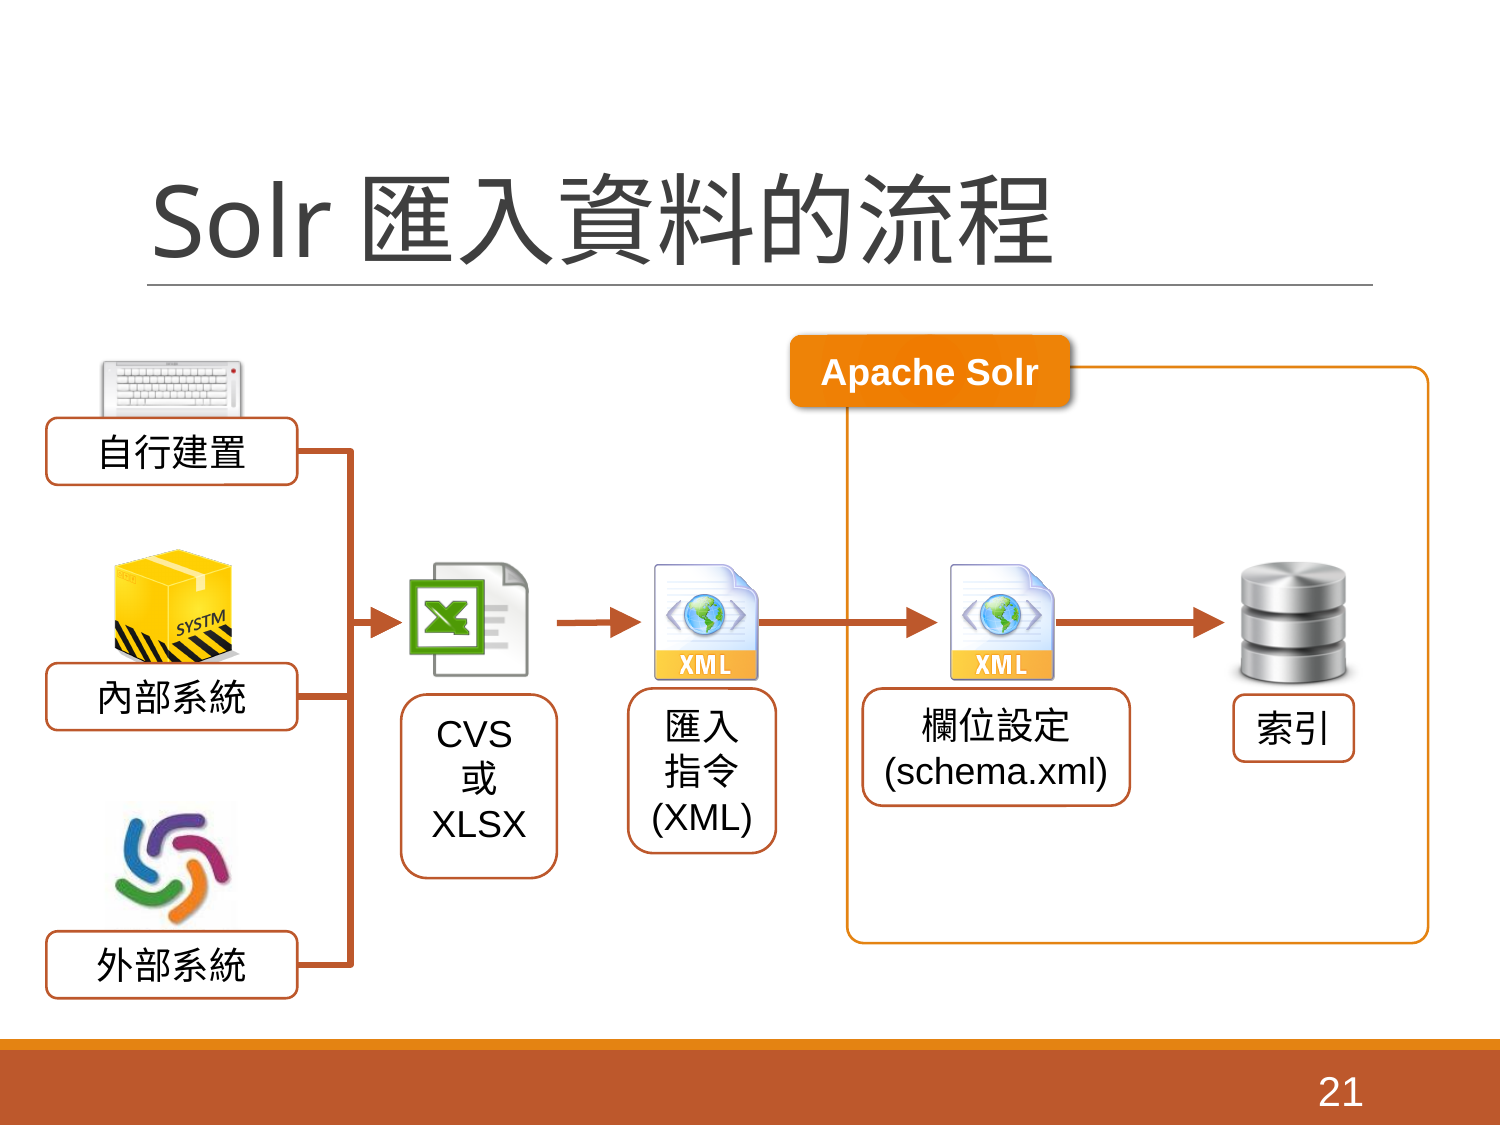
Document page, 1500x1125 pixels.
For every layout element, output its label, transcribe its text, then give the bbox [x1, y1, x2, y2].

text_box 自行建置 [46, 417, 298, 485]
title Solr匯入資料的流程 [135, 152, 1373, 285]
picture [937, 563, 1056, 682]
slide_number ‹#› [1218, 1059, 1380, 1120]
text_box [297, 451, 403, 620]
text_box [297, 622, 403, 697]
text_box CVS或 XLSX [408, 710, 557, 879]
picture [641, 563, 760, 682]
picture [99, 318, 245, 464]
text_box 匯入指令 (XML) [628, 689, 776, 854]
text_box 索引 [1233, 700, 1354, 762]
picture [103, 545, 241, 683]
text_box 欄位設定 (schema.xml) [862, 688, 1130, 806]
text_box Apache Solr [789, 334, 1071, 407]
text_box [297, 704, 403, 965]
picture [403, 544, 558, 701]
text_box [847, 366, 1429, 944]
text_box 外部系統 [46, 931, 298, 999]
picture [1224, 553, 1364, 692]
text_box 內部系統 [46, 663, 291, 731]
picture [87, 801, 257, 972]
